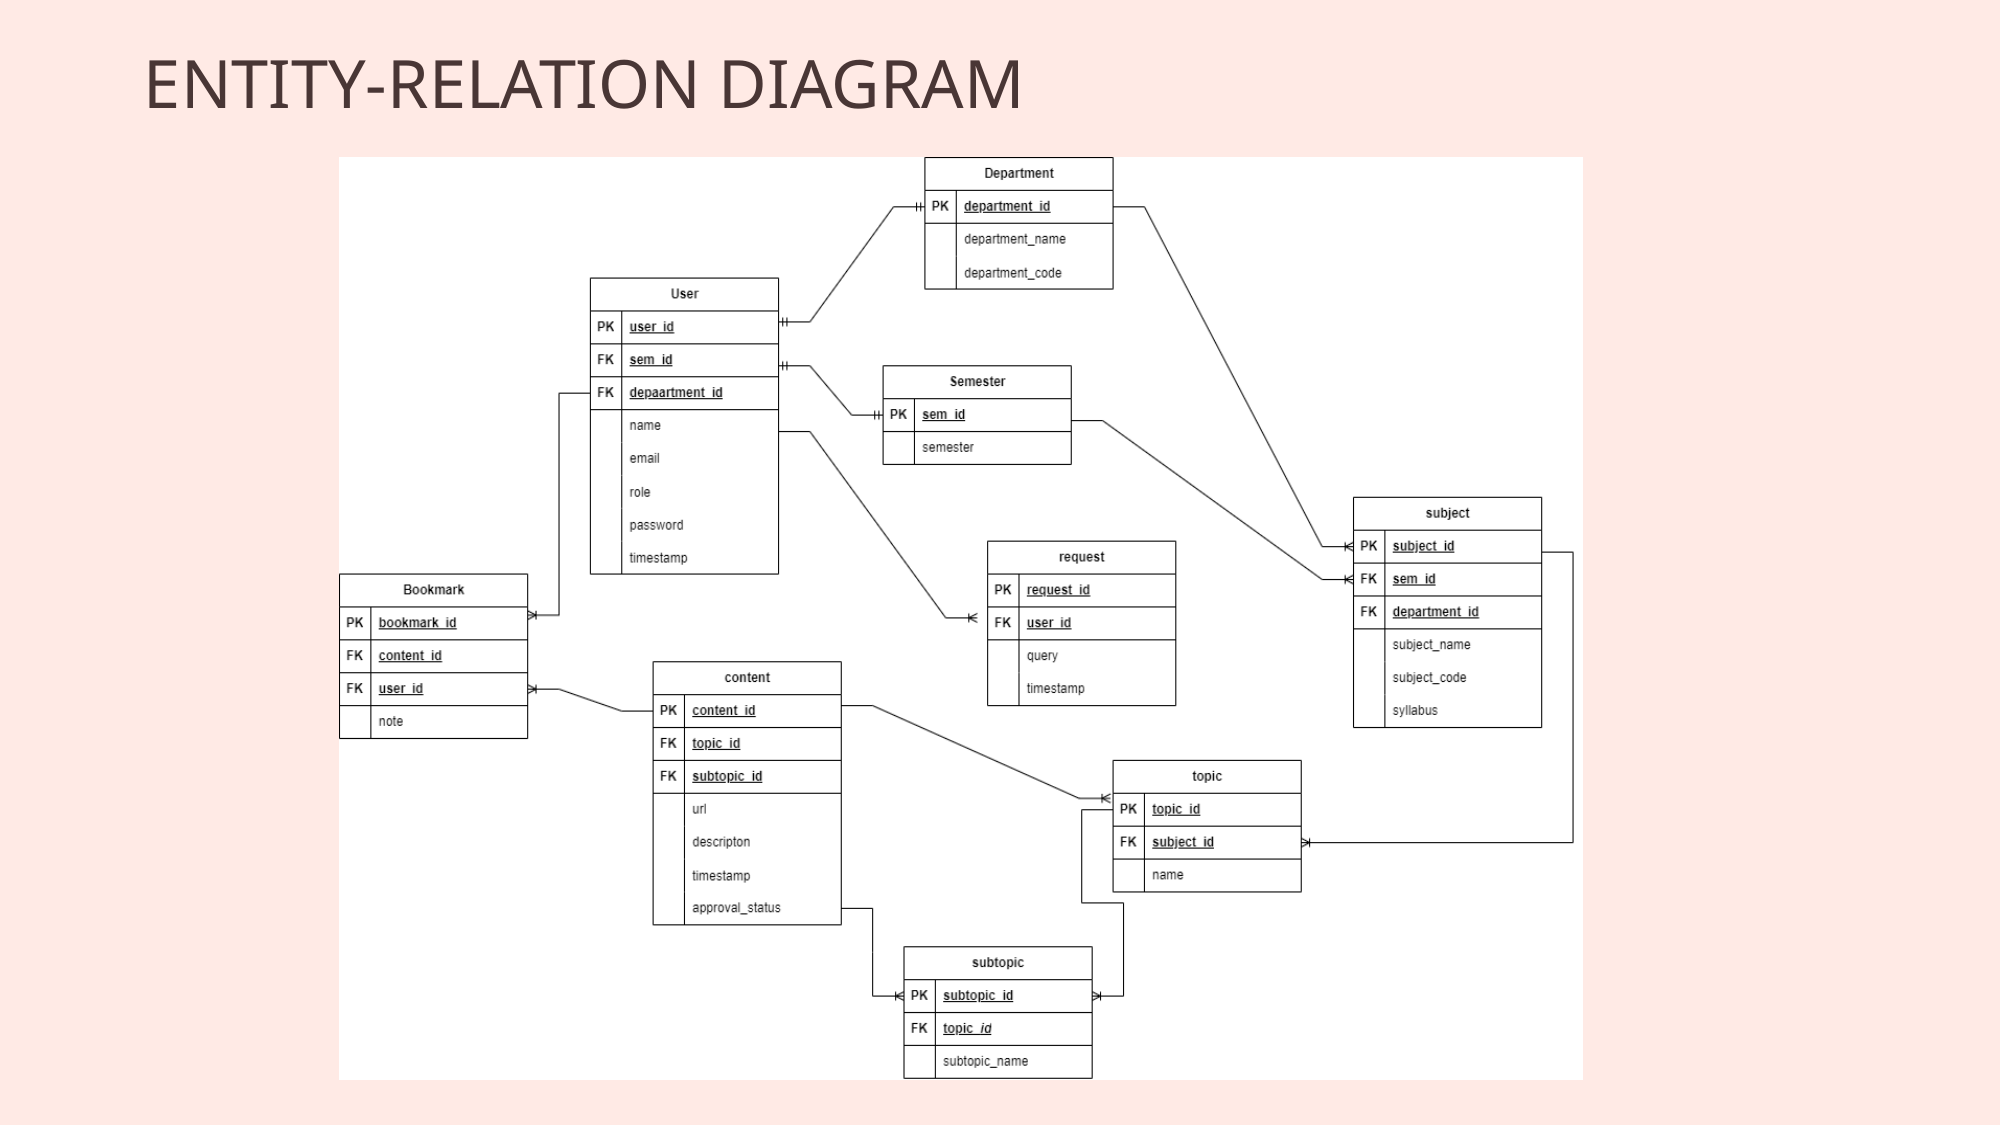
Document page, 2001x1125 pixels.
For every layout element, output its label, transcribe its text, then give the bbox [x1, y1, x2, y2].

title ENTITY-RELATION DIAGRAM [128, 27, 1854, 245]
picture [338, 157, 1584, 1080]
